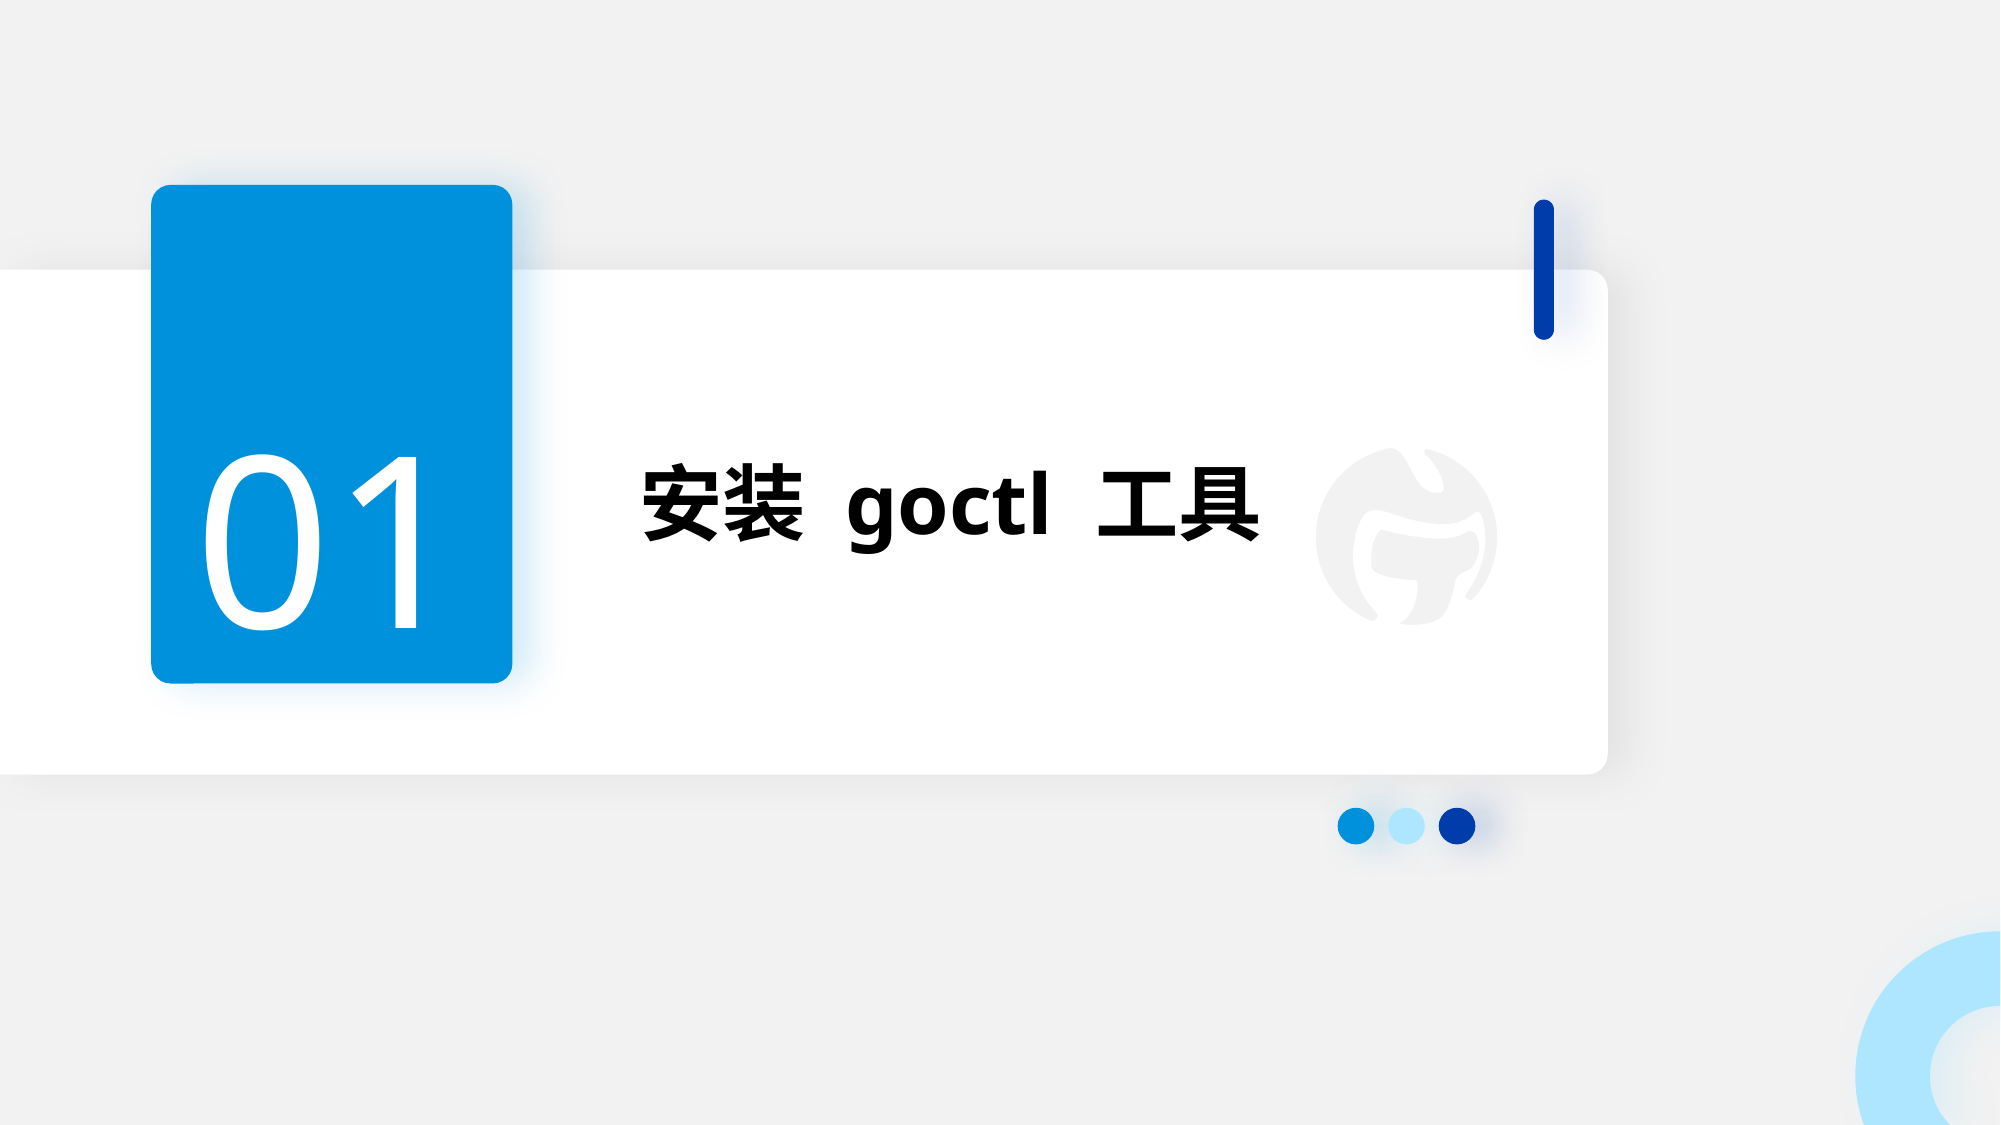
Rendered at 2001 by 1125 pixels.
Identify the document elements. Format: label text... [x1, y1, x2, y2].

title 安装 goctl 工具 [624, 448, 1309, 566]
list 01 [151, 203, 513, 684]
